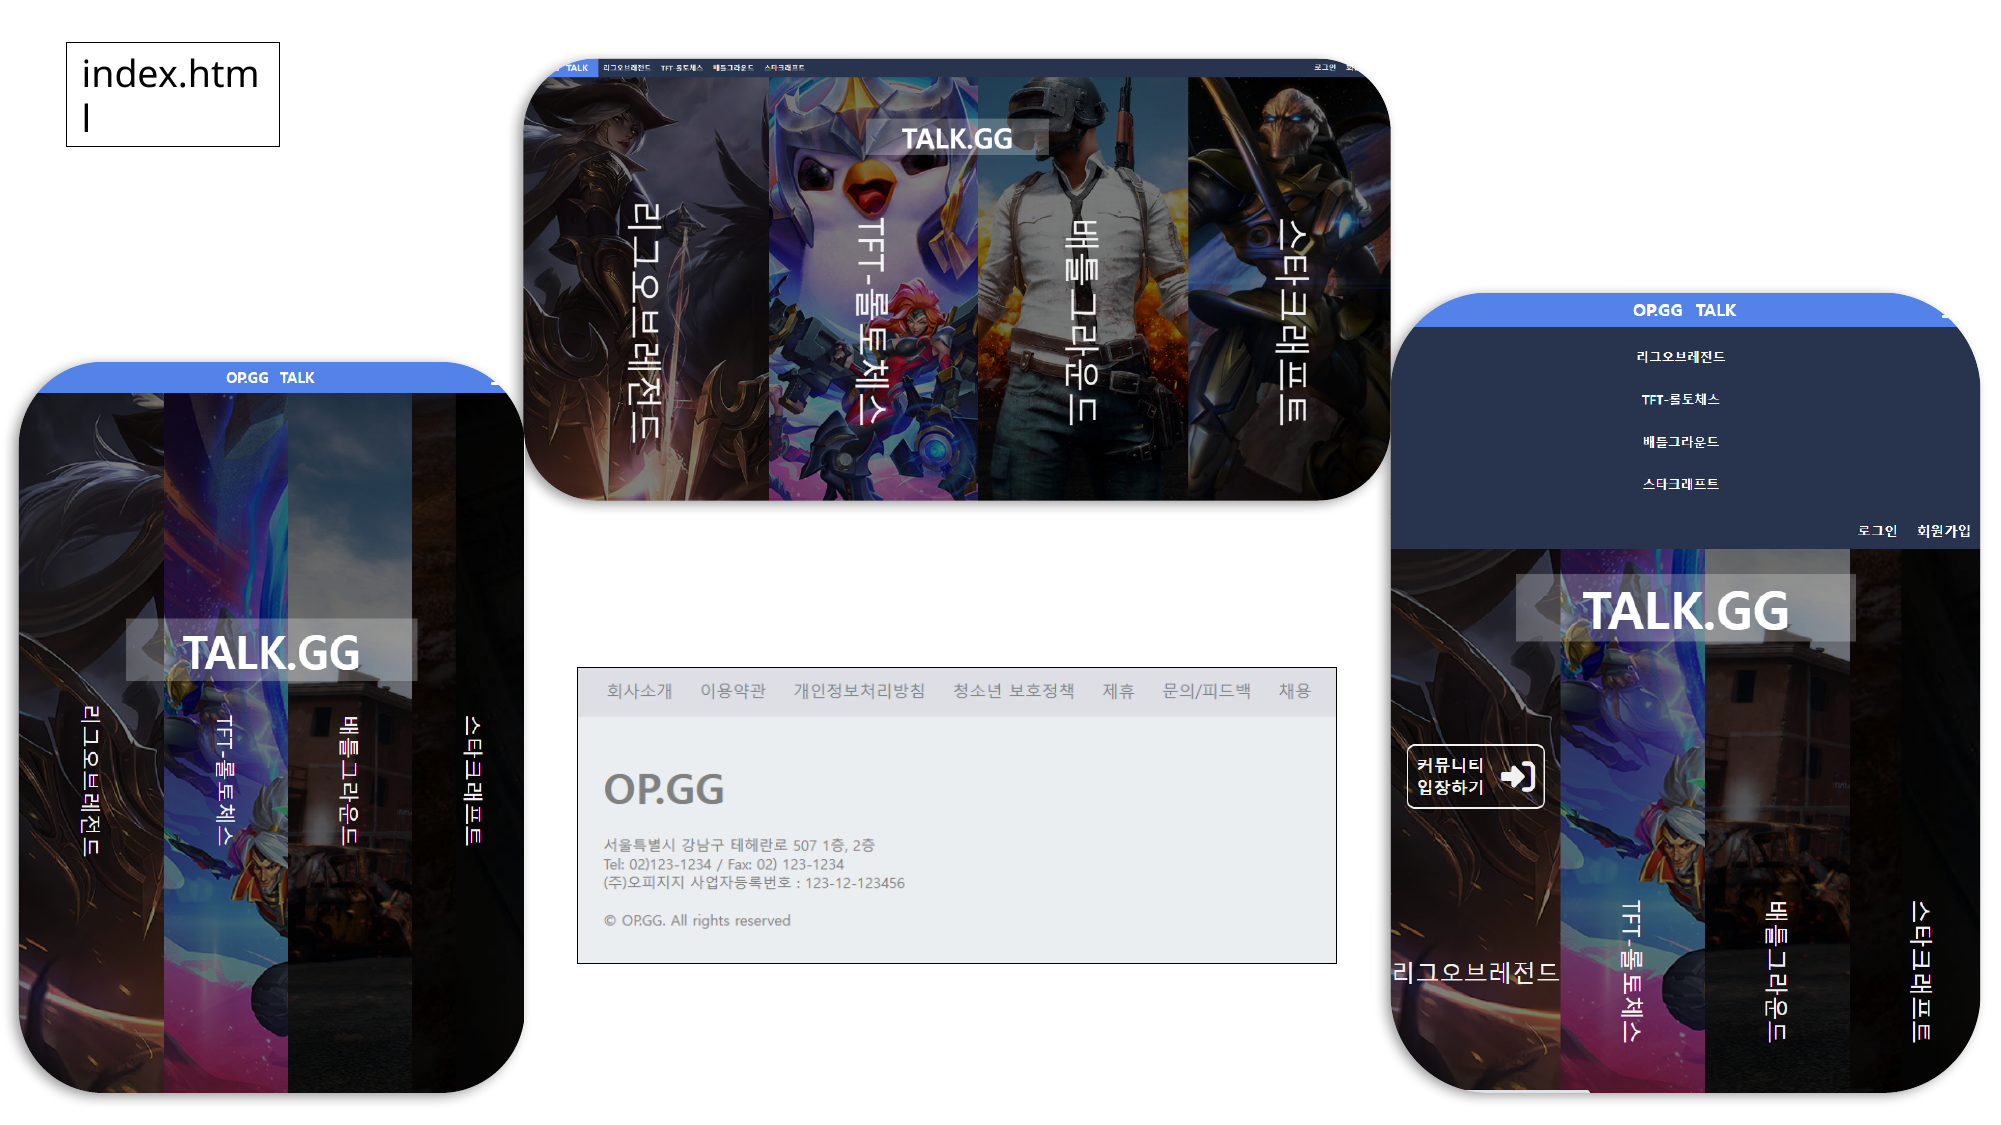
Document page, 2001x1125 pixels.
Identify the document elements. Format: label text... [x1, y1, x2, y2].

picture [18, 58, 1981, 1093]
text_box index.html [66, 42, 280, 147]
picture [577, 667, 1337, 964]
